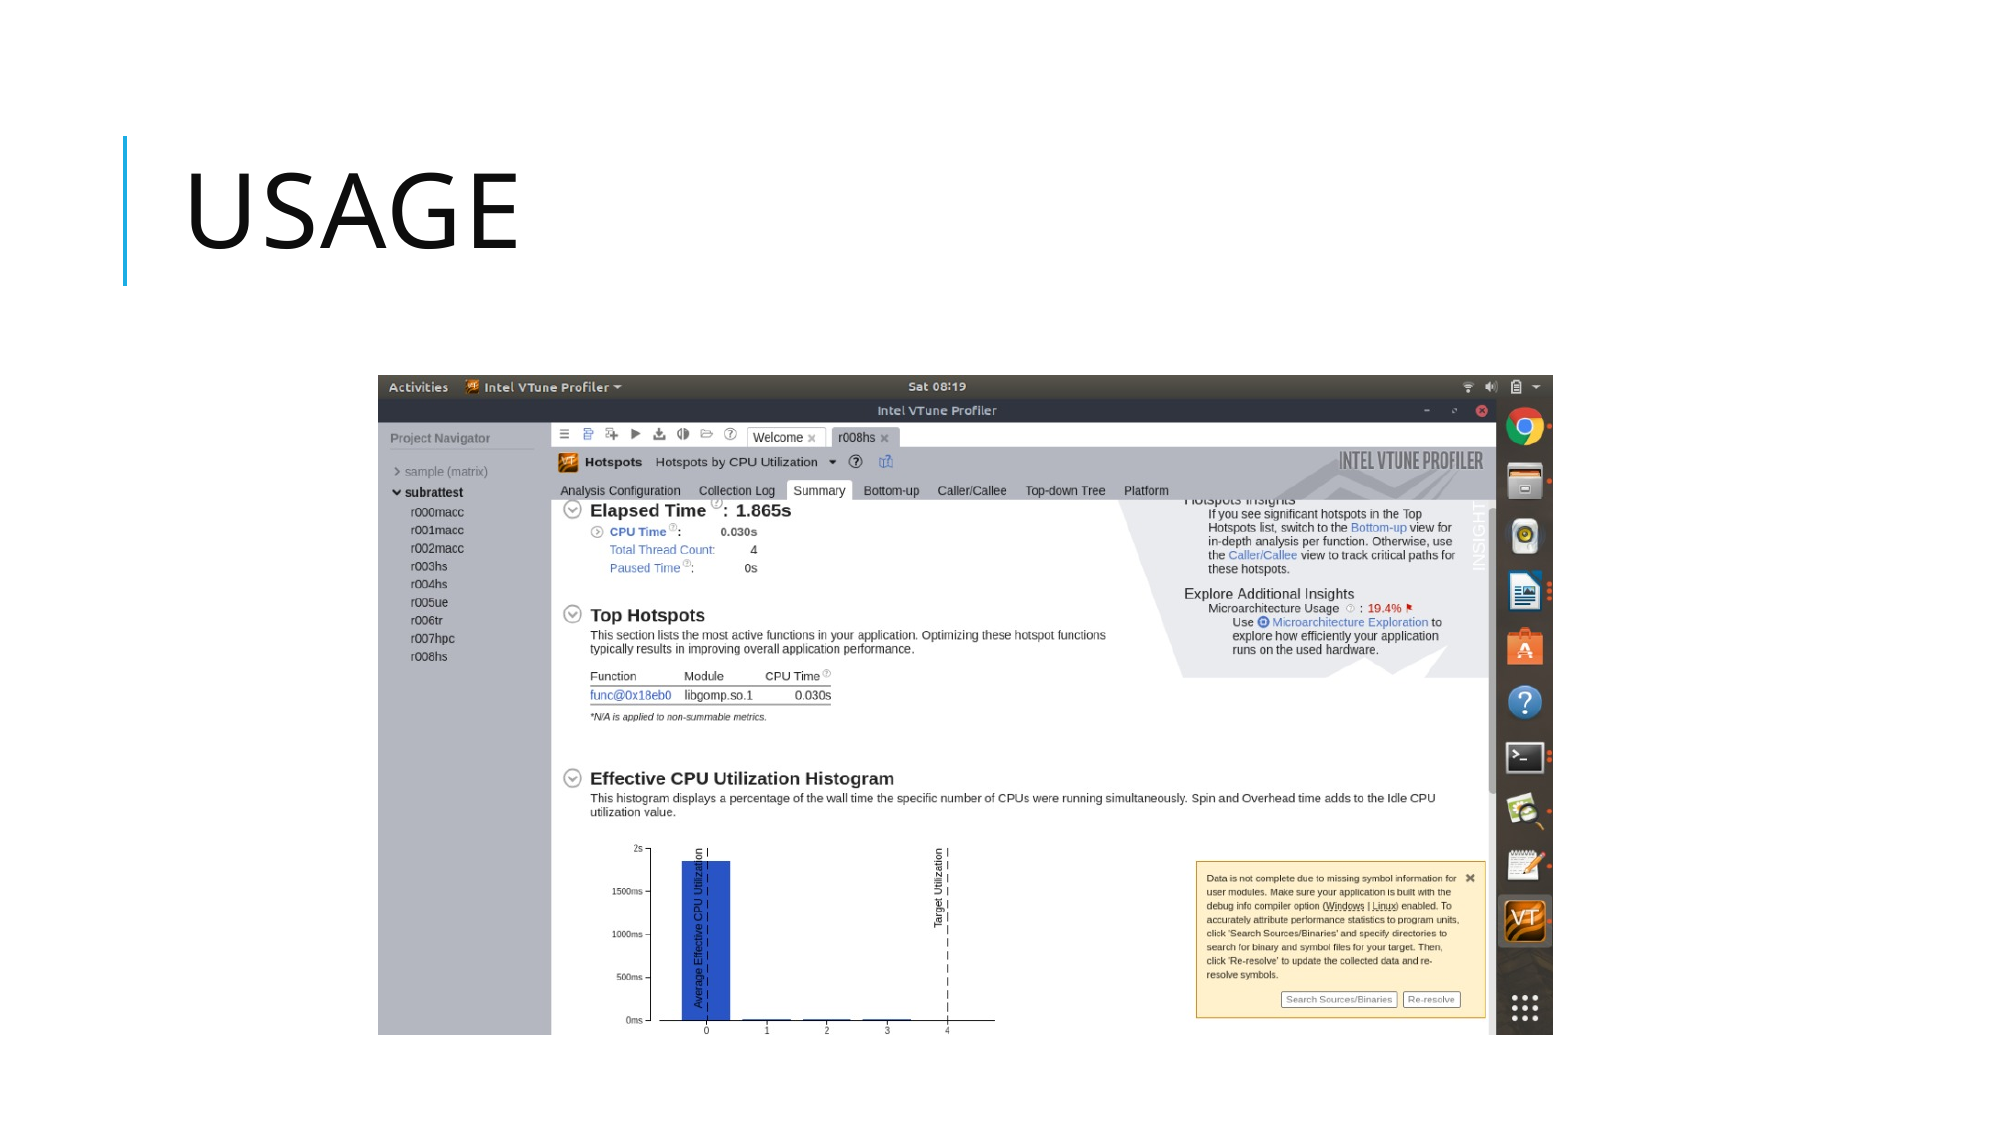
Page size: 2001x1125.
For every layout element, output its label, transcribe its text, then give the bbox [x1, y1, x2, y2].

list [378, 374, 1553, 1035]
title Usage [168, 96, 1763, 342]
